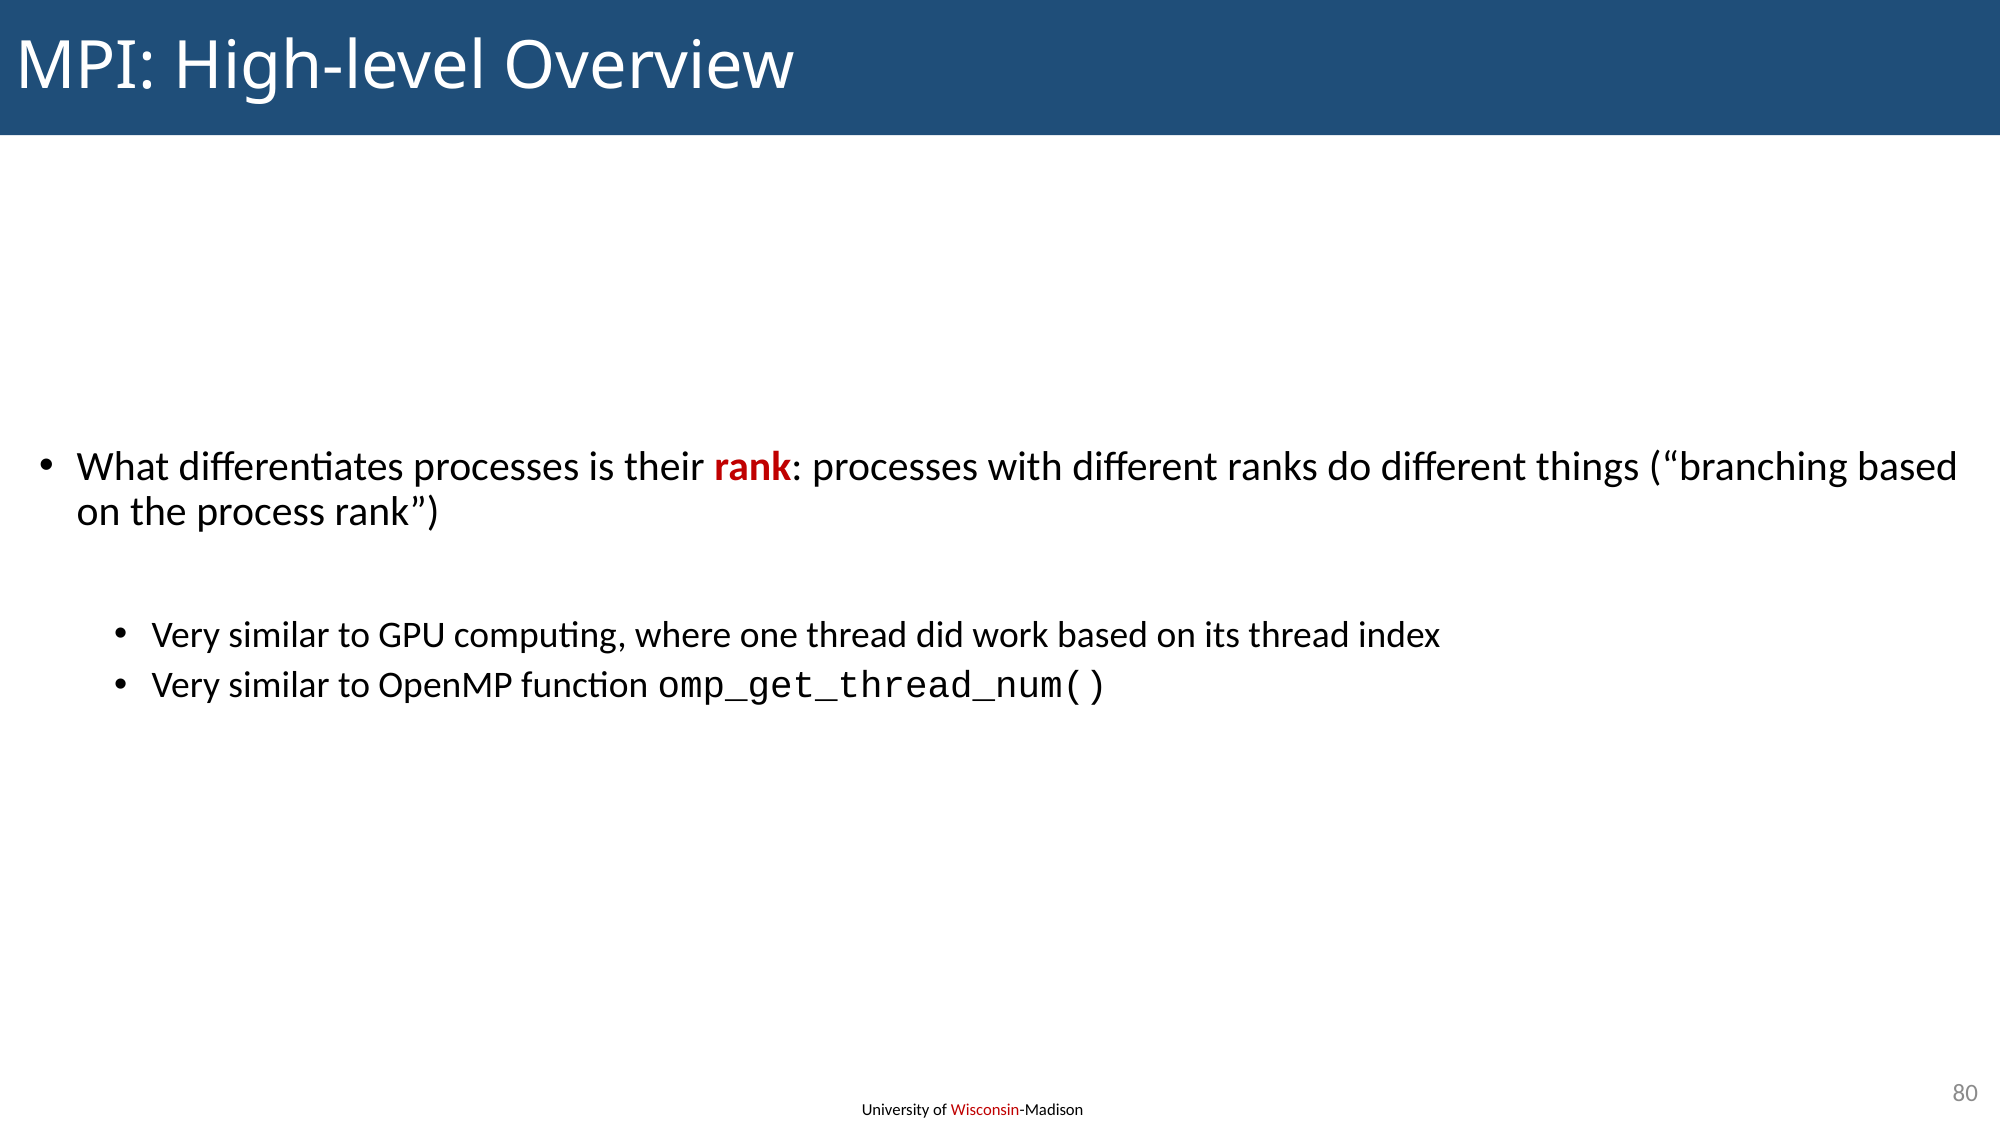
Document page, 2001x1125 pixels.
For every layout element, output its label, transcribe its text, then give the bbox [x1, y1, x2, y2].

list What differentiates processes is their rank: processes with different ranks do different things (“branching based on the process rank”) Very similar to GPU computing, where one thread did work based on its thread index Very similar to OpenMP function omp_get_thread_num() [24, 245, 1987, 1055]
slide_number 80 [1879, 1069, 1994, 1114]
title MPI: High-level Overview [0, 0, 2000, 136]
